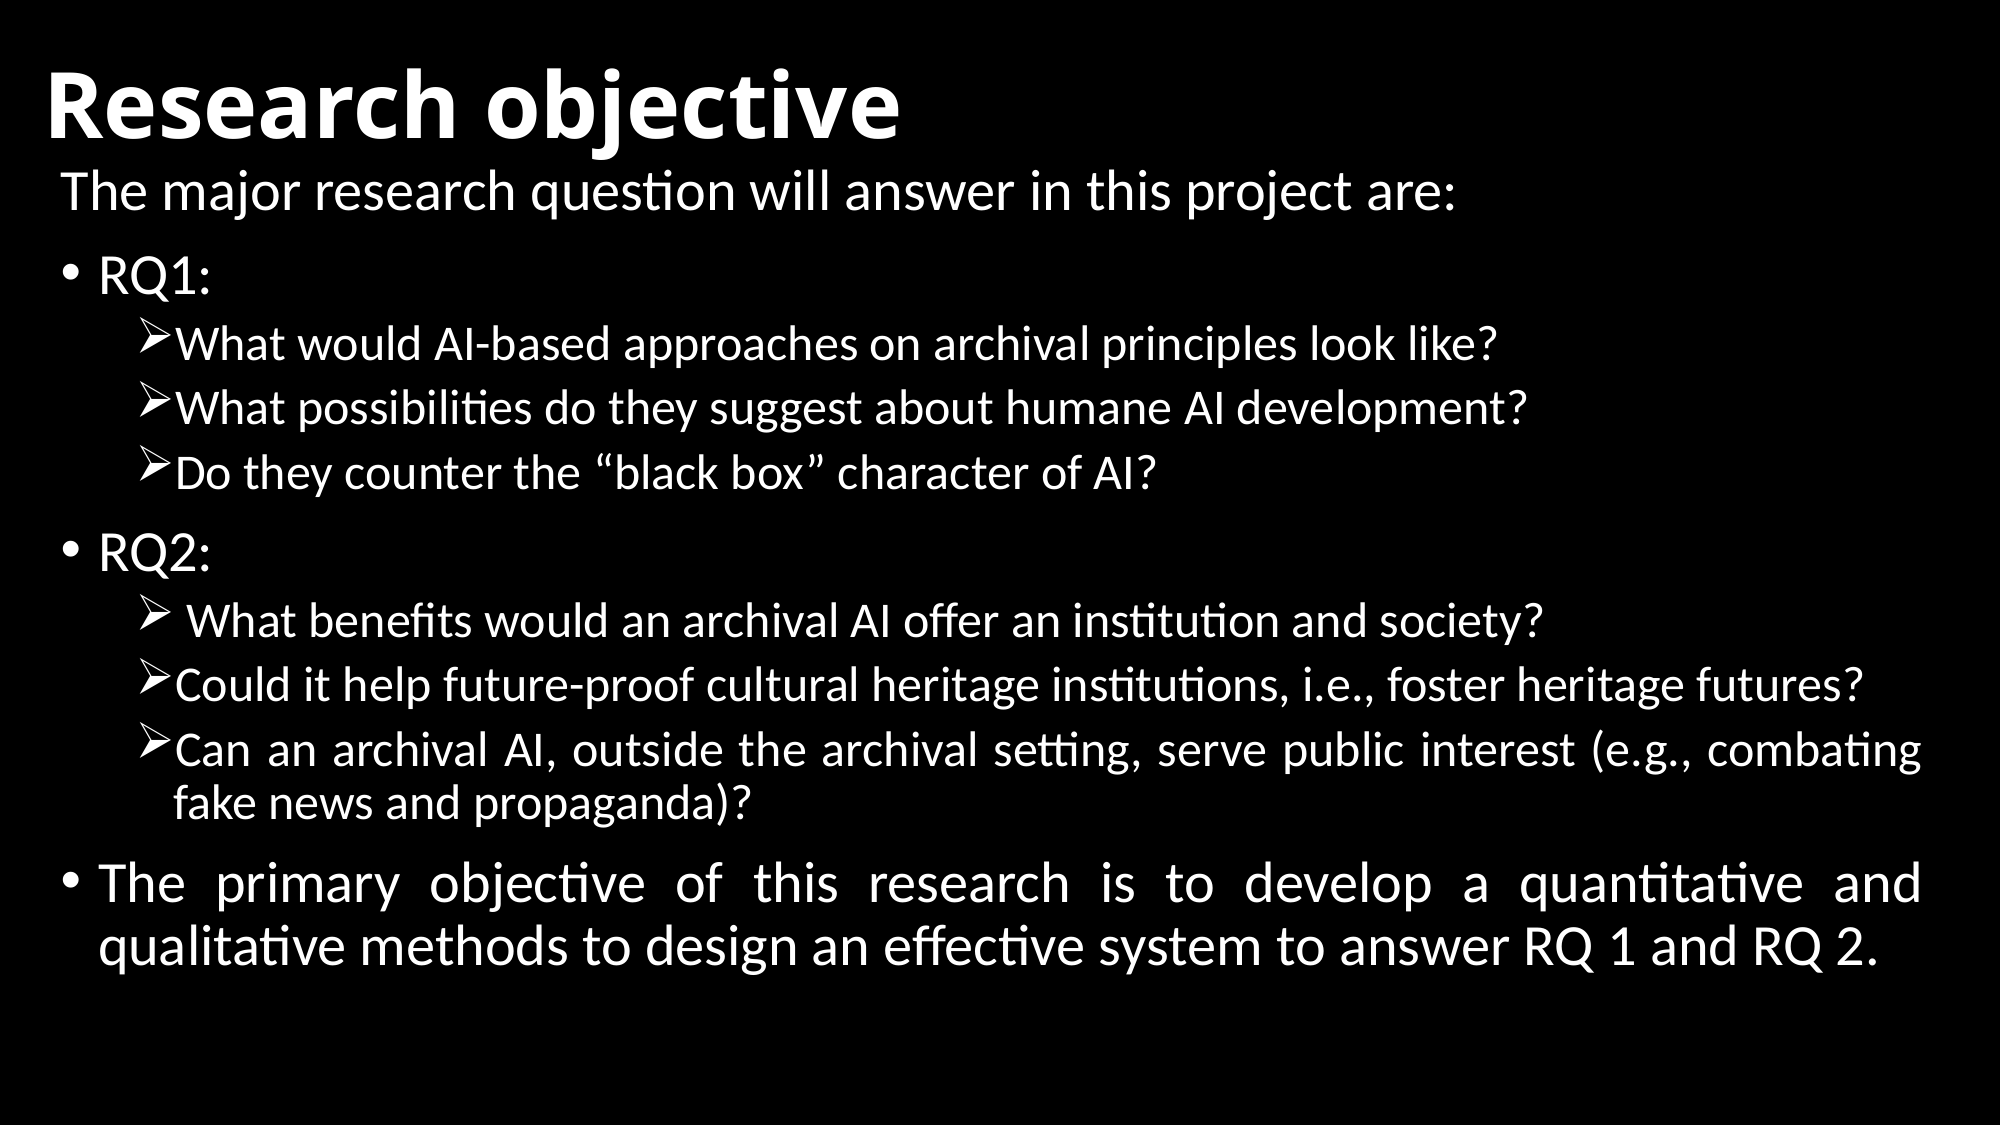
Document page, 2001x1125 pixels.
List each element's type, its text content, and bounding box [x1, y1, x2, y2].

list The major research question will answer in this project are: RQ1: What would AI-based approaches on archival principles look like? What possibilities do they suggest about humane AI development? Do they counter the “black box” character of AI? RQ2: What benefits would an archival AI offer an institution and society? Could it help future-proof cultural heritage institutions, i.e., foster heritage futures? Can an archival AI, outside the archival setting, serve public interest (e.g., combating fake news and propaganda)? The primary objective of this research is to develop a quantitative and qualitative methods to design an effective system to answer RQ 1 and RQ 2. [45, 152, 1939, 1096]
title Research objective [28, 0, 1754, 218]
